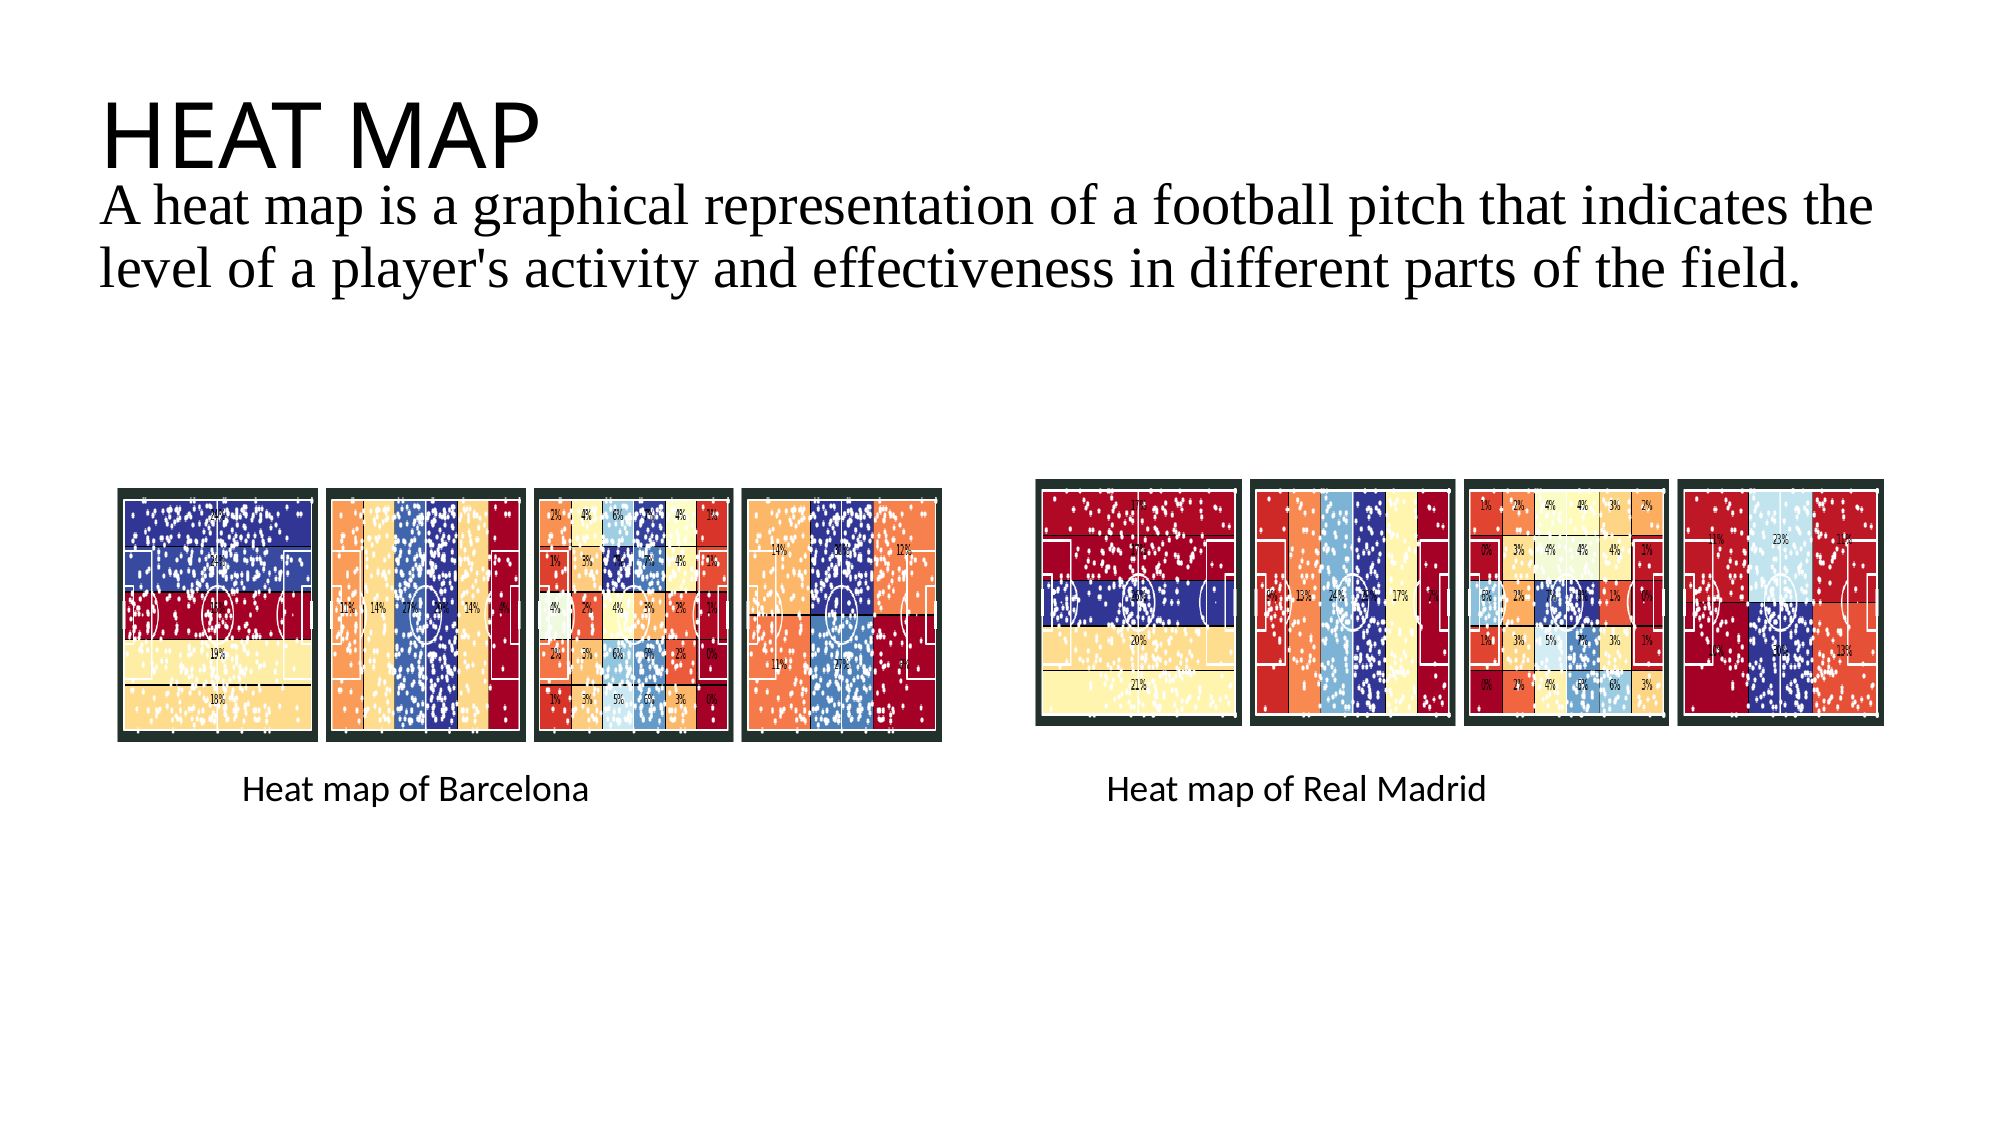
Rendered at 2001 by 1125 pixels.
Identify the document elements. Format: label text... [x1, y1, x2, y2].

list A heat map is a graphical representation of a football pitch that indicates the level of a player's activity and effectiveness in different parts of the field. [99, 0, 1900, 916]
picture [1030, 470, 1888, 736]
picture [112, 479, 946, 752]
text_box Heat map of Barcelona Heat map of Real Madrid [99, 756, 1820, 817]
